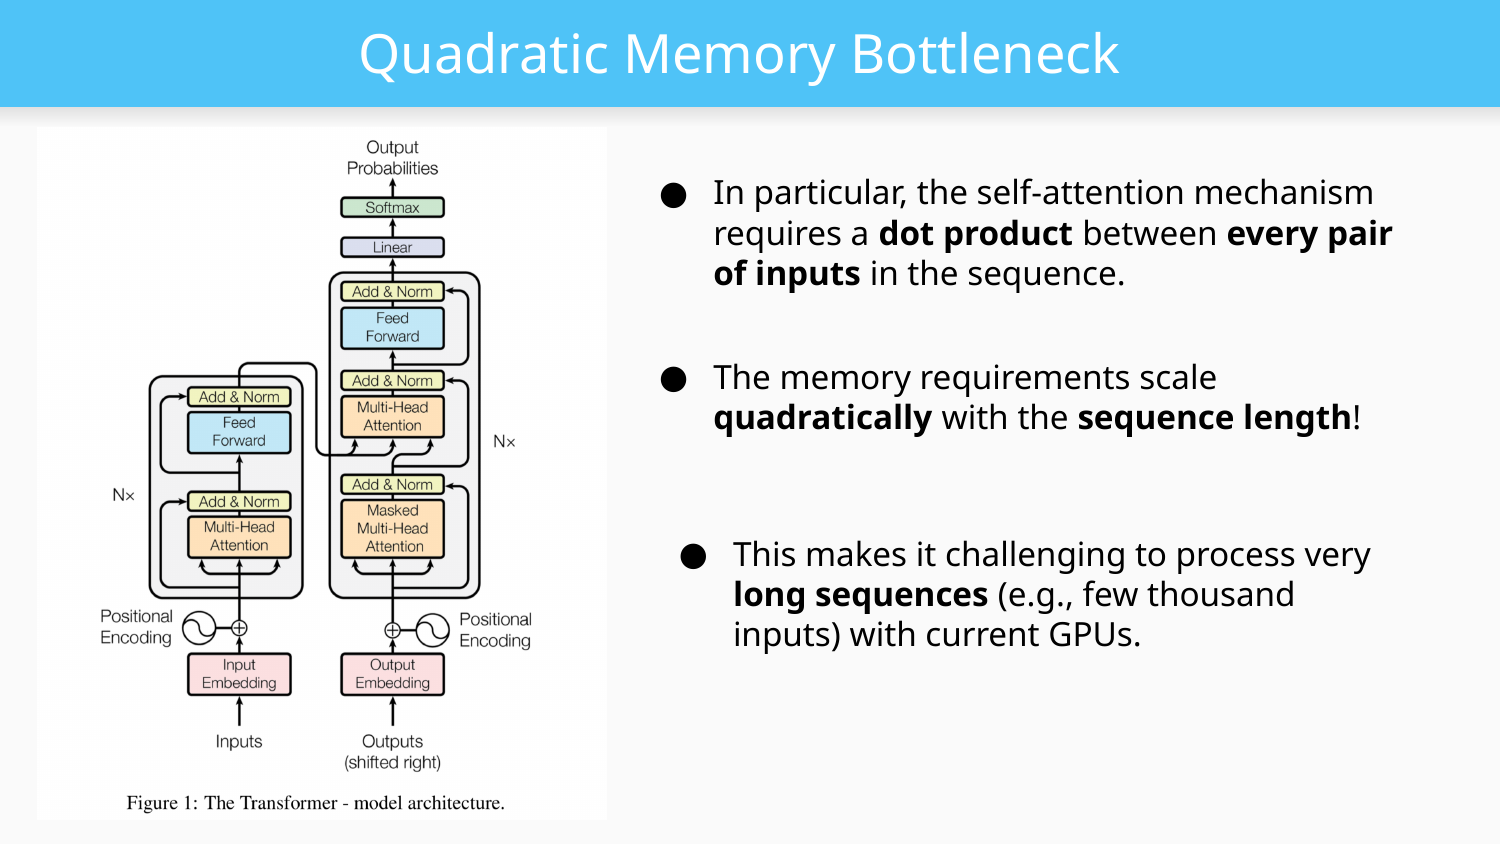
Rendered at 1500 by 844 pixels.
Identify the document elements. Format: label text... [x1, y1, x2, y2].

picture [37, 127, 608, 820]
text_box The memory requirements scale quadratically with the sequence length! [623, 341, 1440, 452]
text_box This makes it challenging to process very long sequences (e.g., few thousand inputs) with current GPUs. [643, 518, 1425, 668]
title Quadratic Memory Bottleneck [16, 2, 1464, 102]
text_box In particular, the self-attention mechanism requires a dot product between every pair of inputs in the sequence. [623, 156, 1440, 307]
